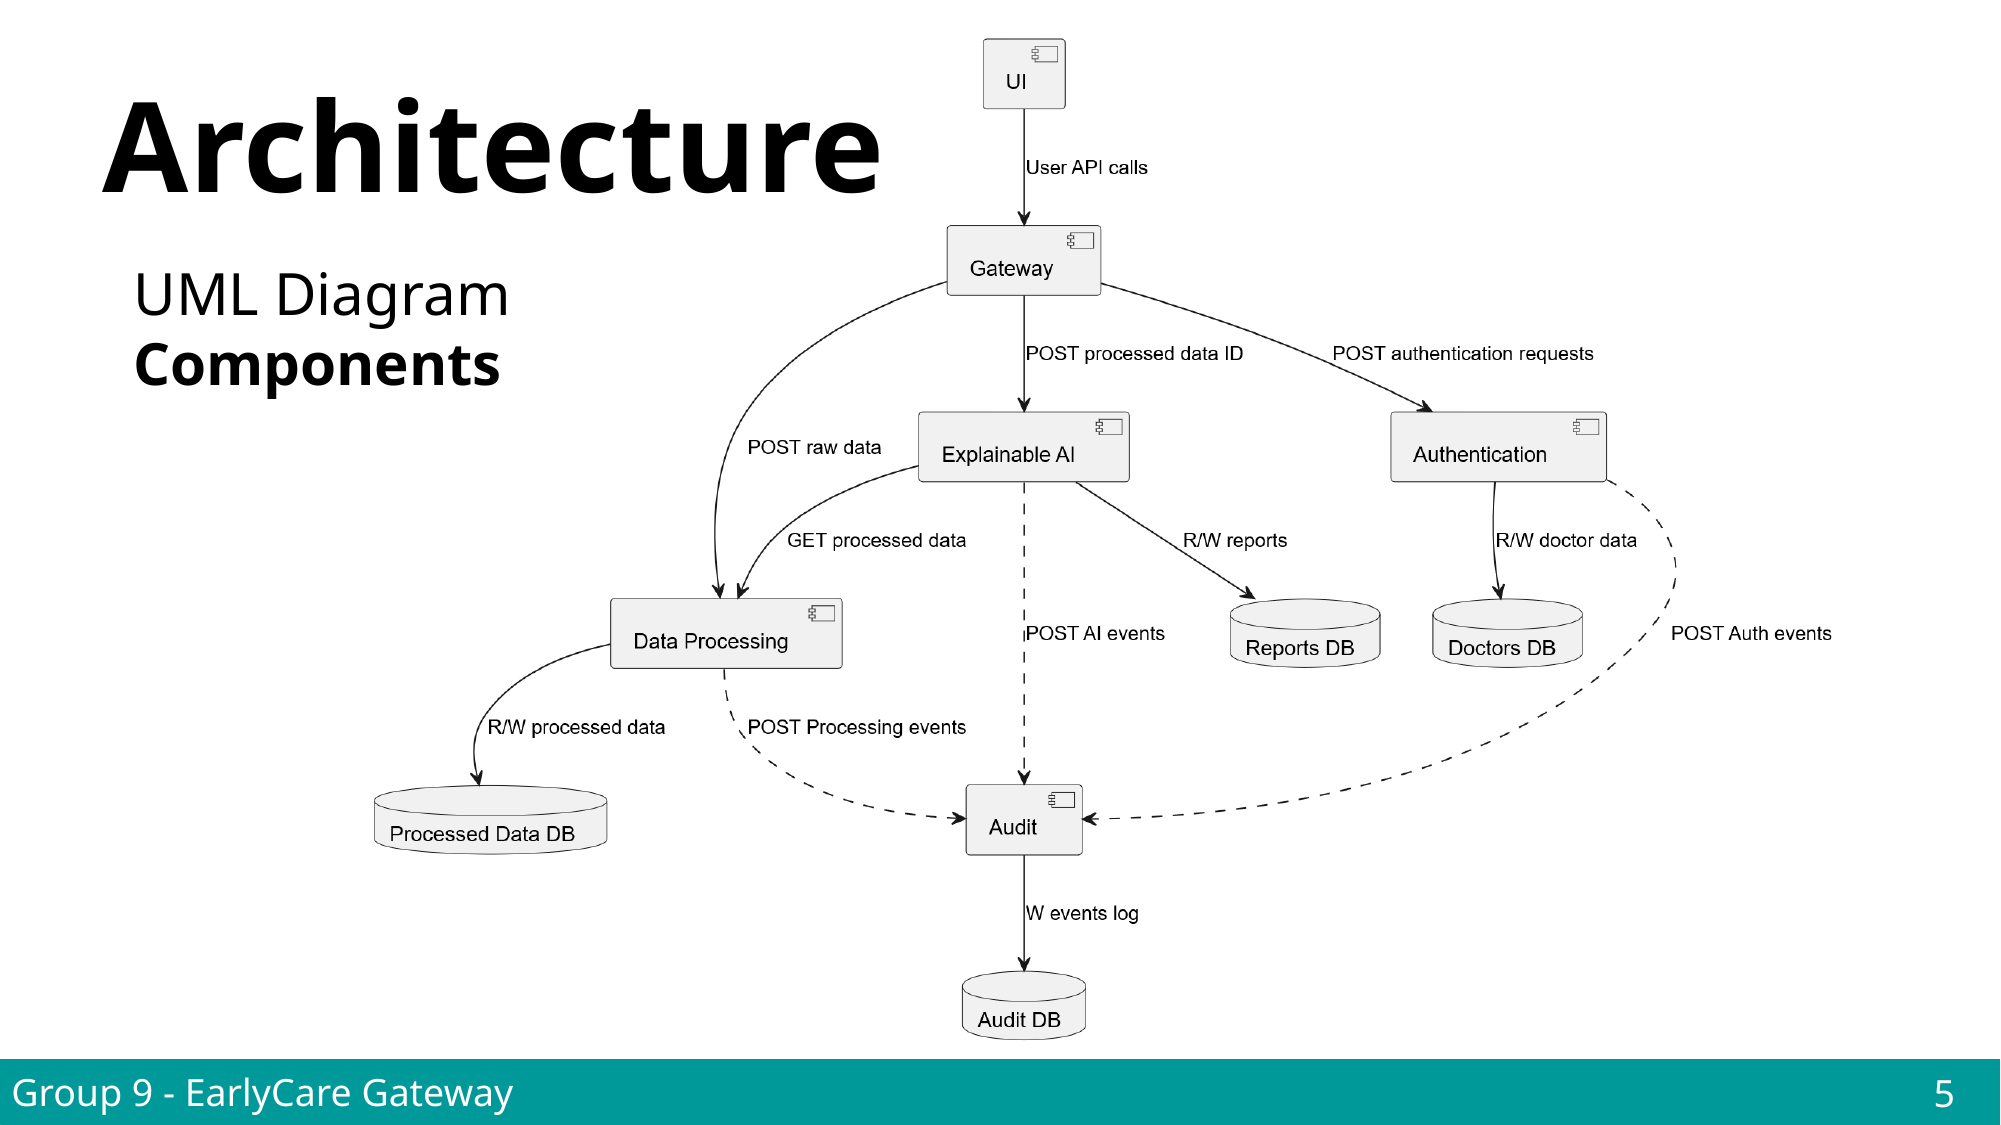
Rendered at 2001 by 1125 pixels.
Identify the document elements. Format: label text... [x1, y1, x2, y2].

picture [365, 28, 1858, 1058]
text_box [0, 1058, 2000, 1125]
text_box Architecture [88, 59, 360, 225]
text_box UML Diagram Components [118, 249, 360, 405]
